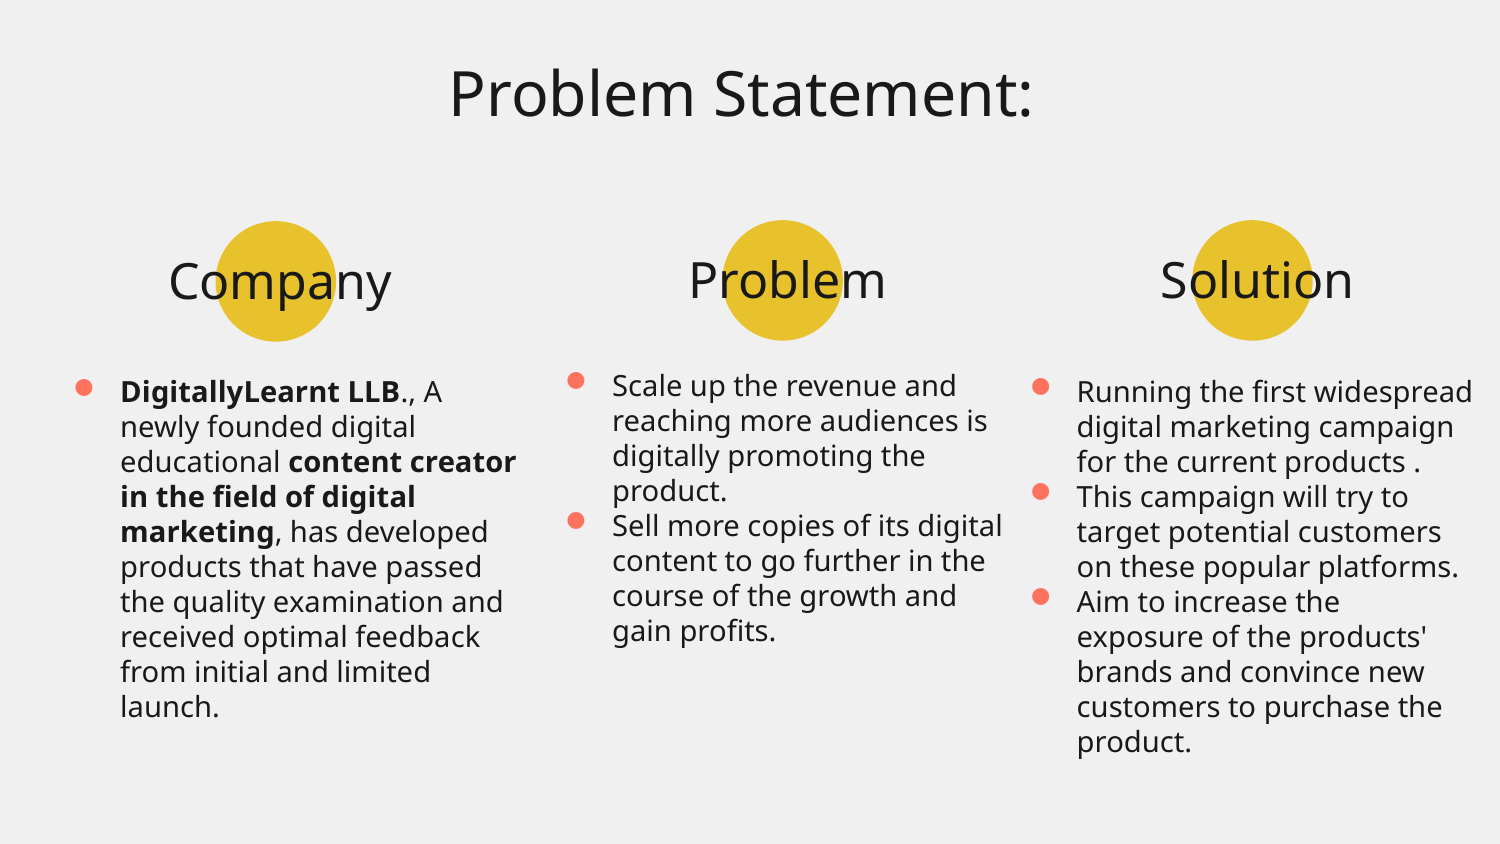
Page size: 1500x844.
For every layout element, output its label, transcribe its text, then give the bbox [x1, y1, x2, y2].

title Problem [609, 237, 967, 324]
text_box [234, 325, 318, 342]
title Solution [1079, 237, 1437, 324]
text_box [740, 220, 825, 237]
subtitle DigitallyLearnt LLB., A newly founded digital educational content creator in the field of digital marketing, has developed products that have passed the quality examination and received optimal feedback from initial and limited launch. [58, 358, 541, 719]
title Problem Statement: [118, 38, 1382, 133]
subtitle Running the first widespread digital marketing campaign for the current products . This campaign will try to target potential customers on these popular platforms. Aim to increase the exposure of the products' brands and convince new customers to purchase the product. [1014, 358, 1491, 782]
subtitle Scale up the revenue and reaching more audiences is digitally promoting the product. Sell more copies of its digital content to go further in the course of the growth and gain profits. [550, 352, 1026, 712]
text_box [1210, 220, 1295, 237]
title Company [101, 238, 459, 325]
text_box [234, 221, 318, 238]
text_box [1210, 324, 1295, 341]
text_box [741, 324, 825, 341]
